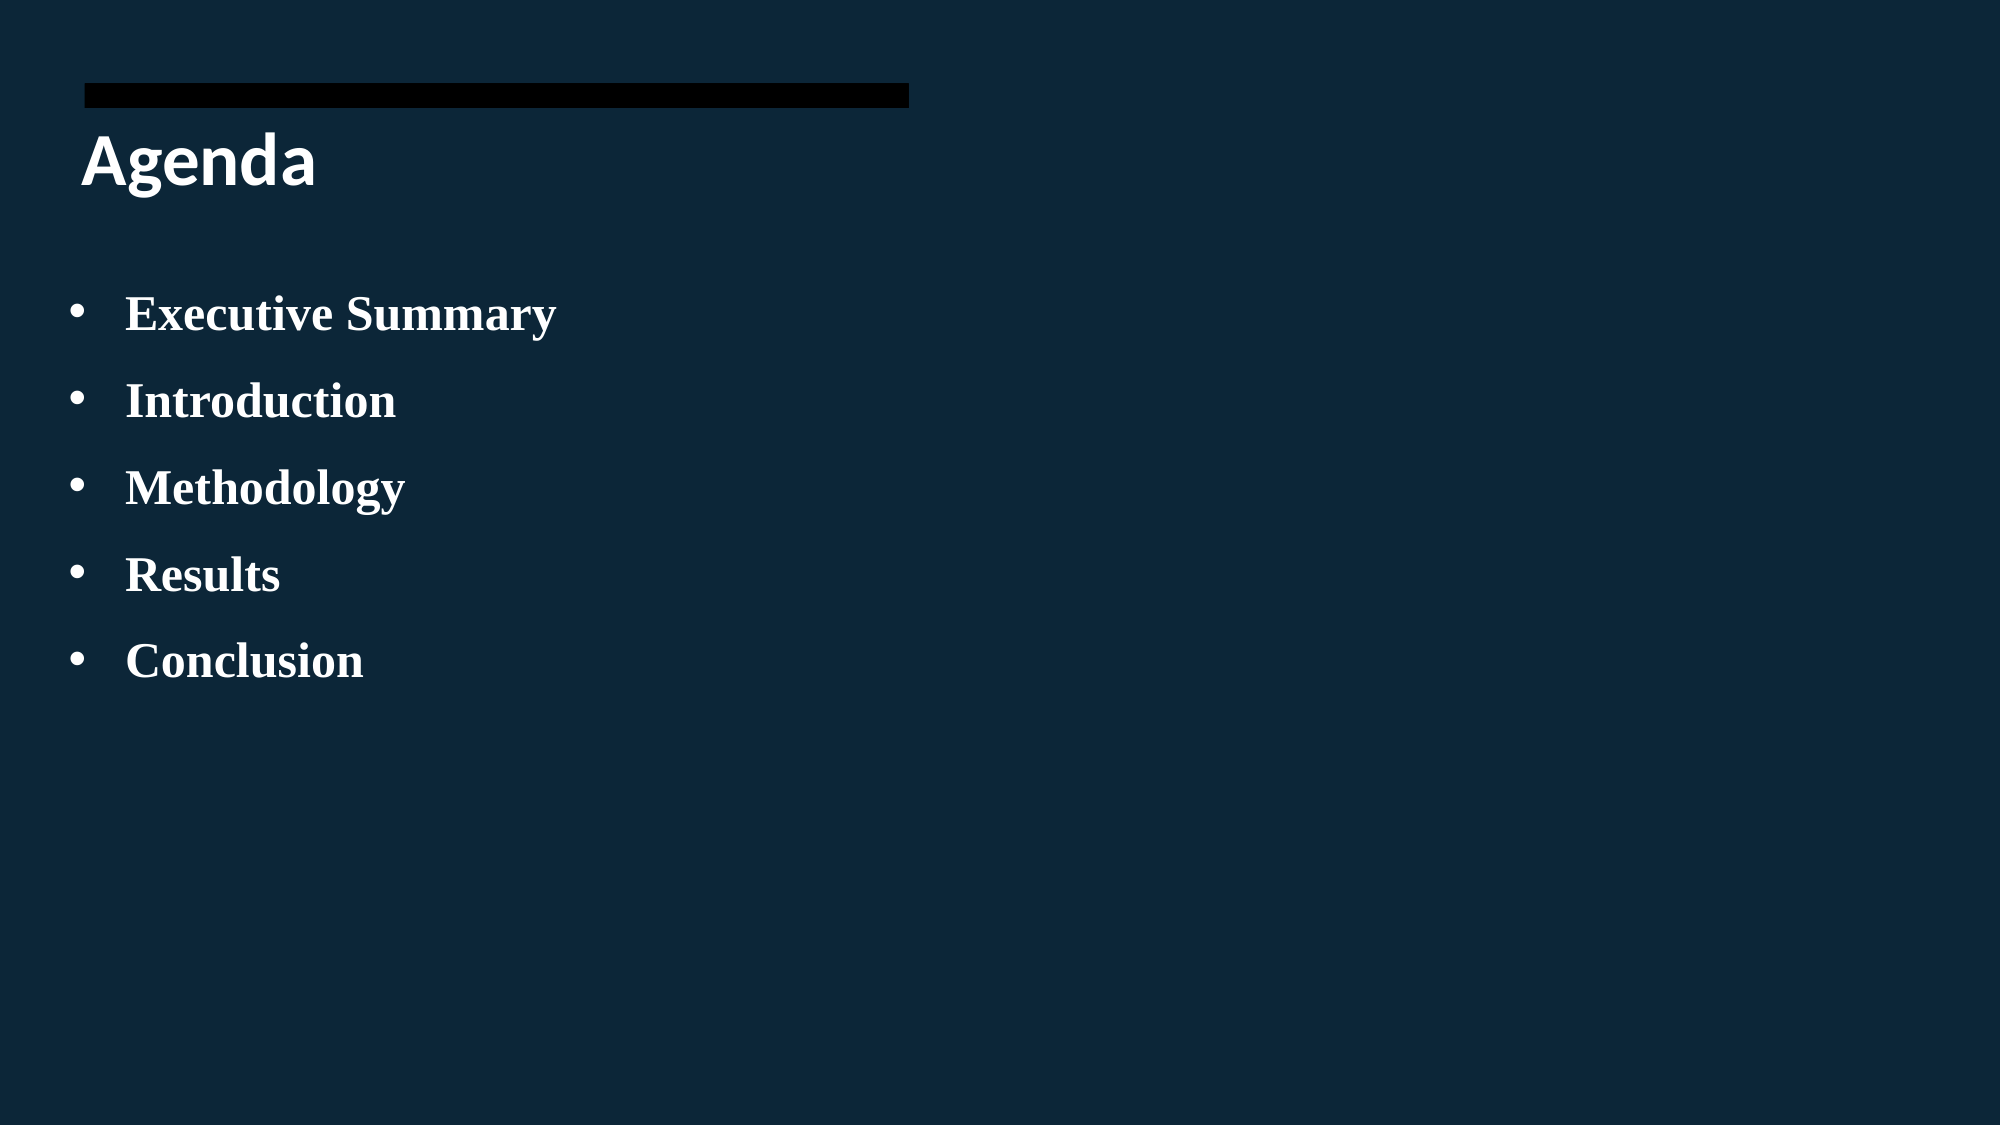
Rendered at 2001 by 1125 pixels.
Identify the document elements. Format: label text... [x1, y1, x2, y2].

text_box Agenda [67, 86, 1423, 225]
text_box Executive Summary Introduction Methodology Results Conclusion [53, 267, 837, 855]
